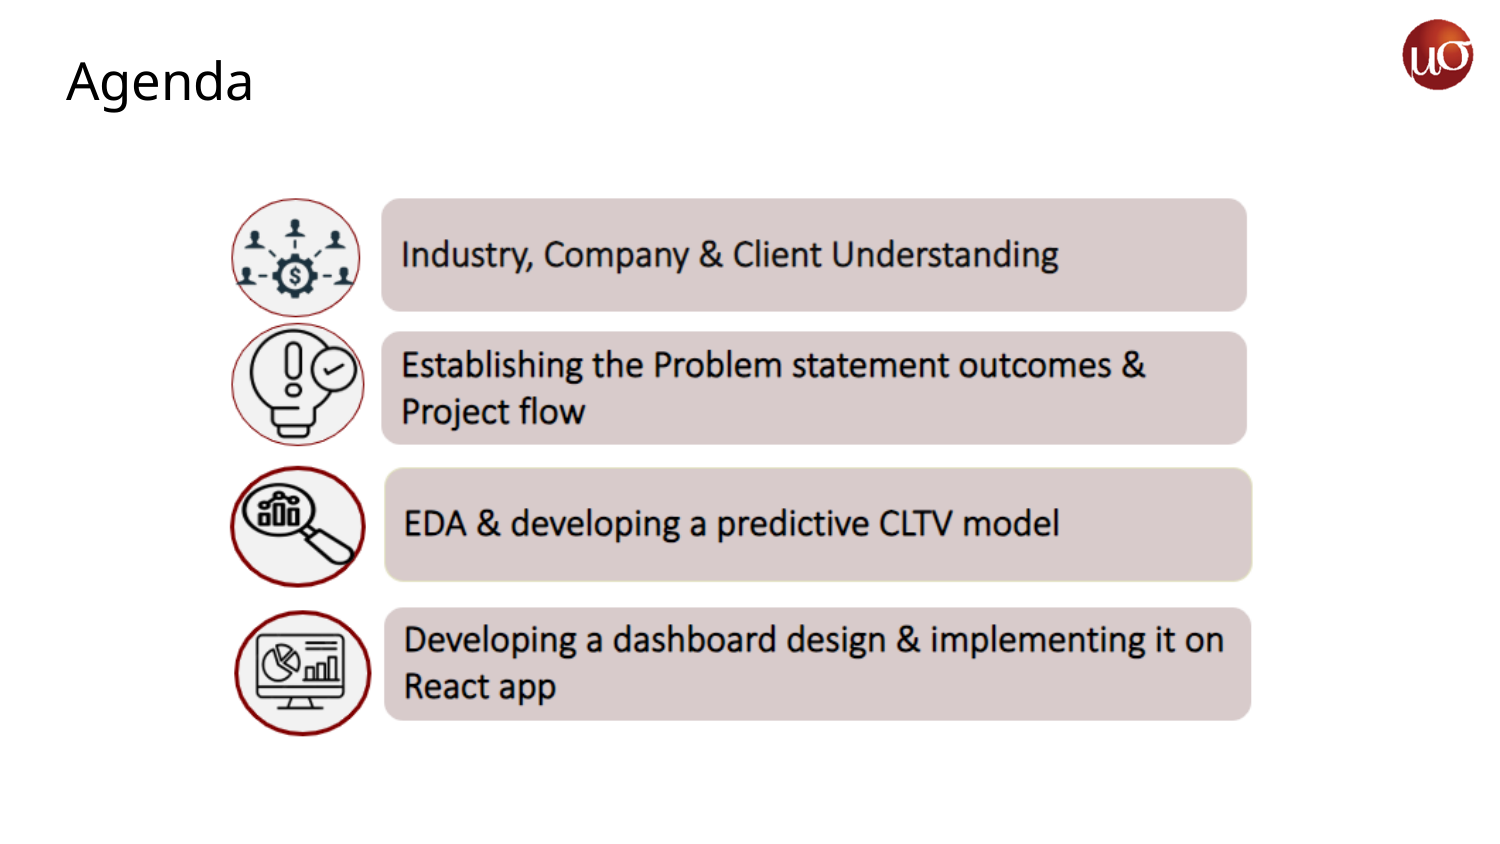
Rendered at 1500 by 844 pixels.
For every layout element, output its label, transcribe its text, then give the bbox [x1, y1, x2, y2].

title Agenda [51, 32, 1373, 127]
picture [209, 166, 1291, 769]
picture [1372, 0, 1500, 119]
